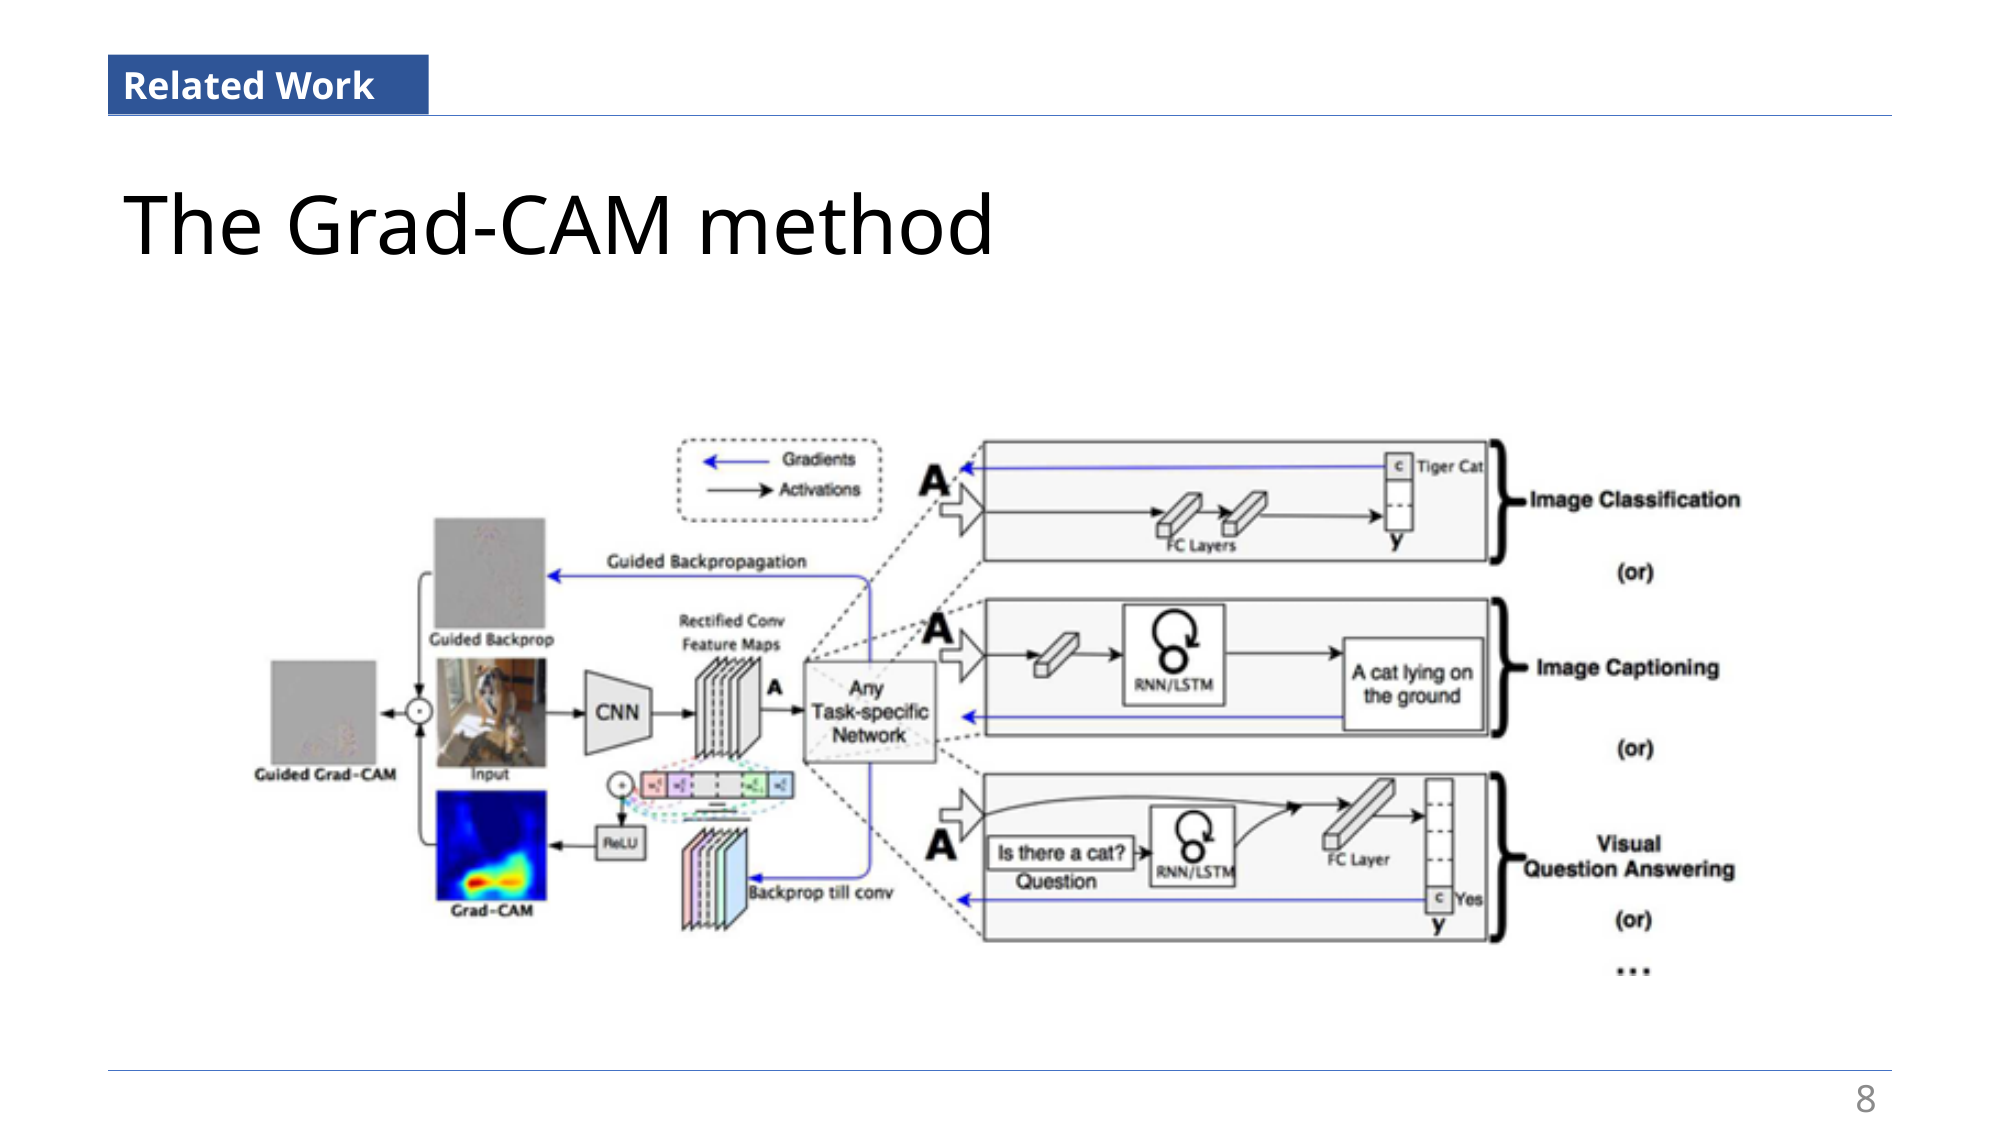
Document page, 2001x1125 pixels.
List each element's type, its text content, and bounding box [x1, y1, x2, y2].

title The Grad-CAM method [108, 119, 1892, 337]
picture [249, 424, 1751, 976]
slide_number 8 [1441, 1070, 1892, 1125]
text_box Related Work [108, 54, 429, 115]
